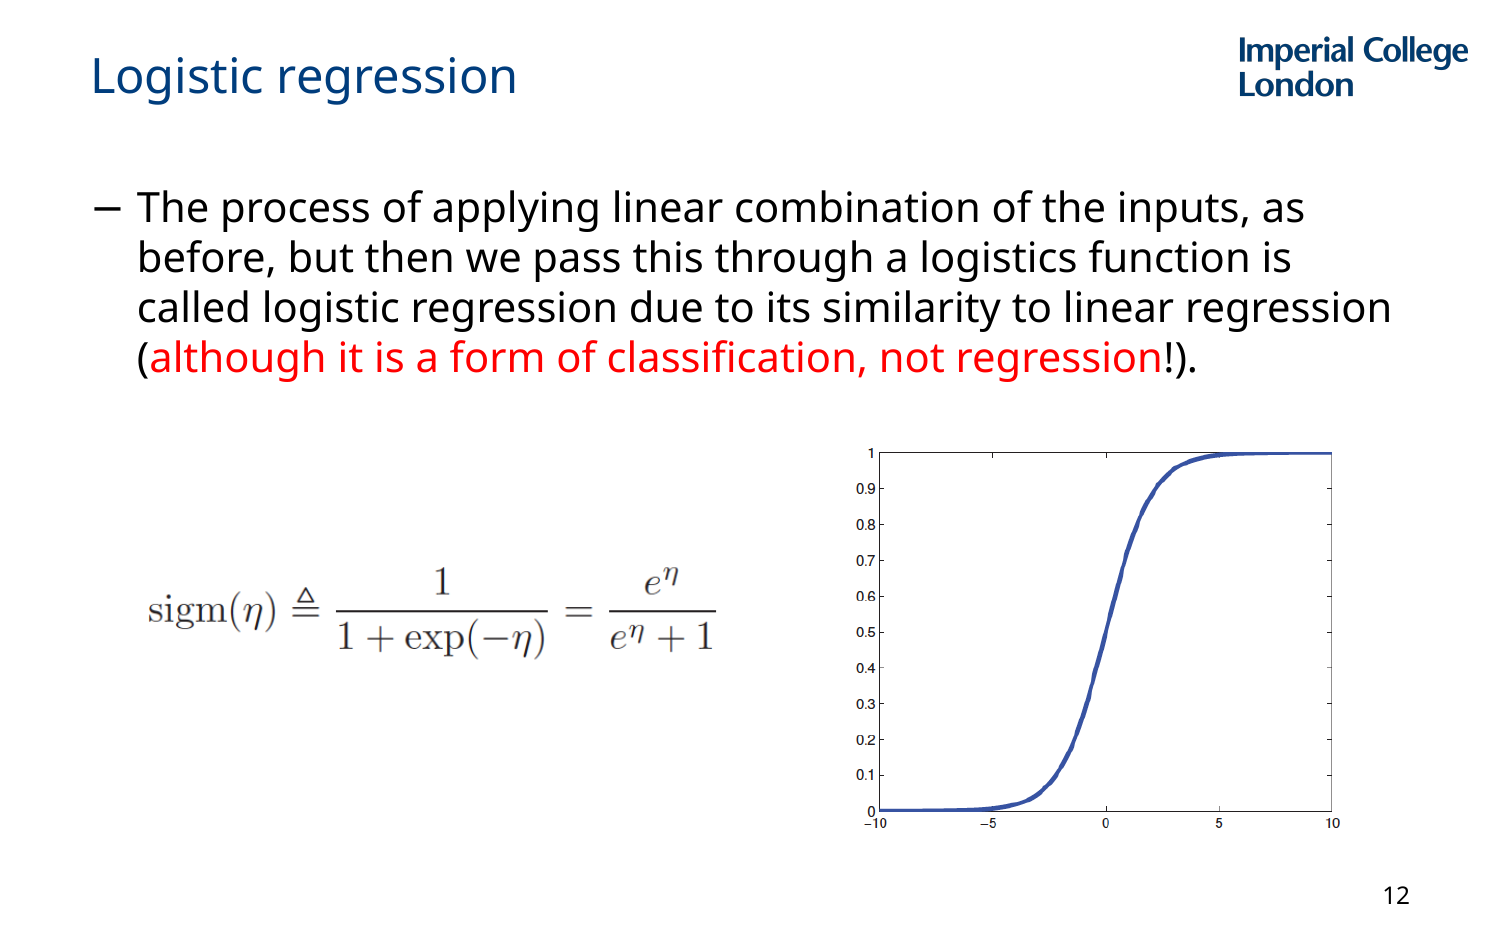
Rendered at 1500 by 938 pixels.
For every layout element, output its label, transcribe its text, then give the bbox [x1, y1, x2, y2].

picture [1425, 18, 1486, 114]
title Logistic regression [75, 0, 1425, 153]
slide_number 12 [1074, 872, 1426, 920]
list The process of applying linear combination of the inputs, as before, but then we pass this through a logistics function is called logistic regression due to its similarity to linear regression (although it is a form of classification, not regression!). [75, 173, 1425, 853]
picture [119, 398, 1381, 853]
